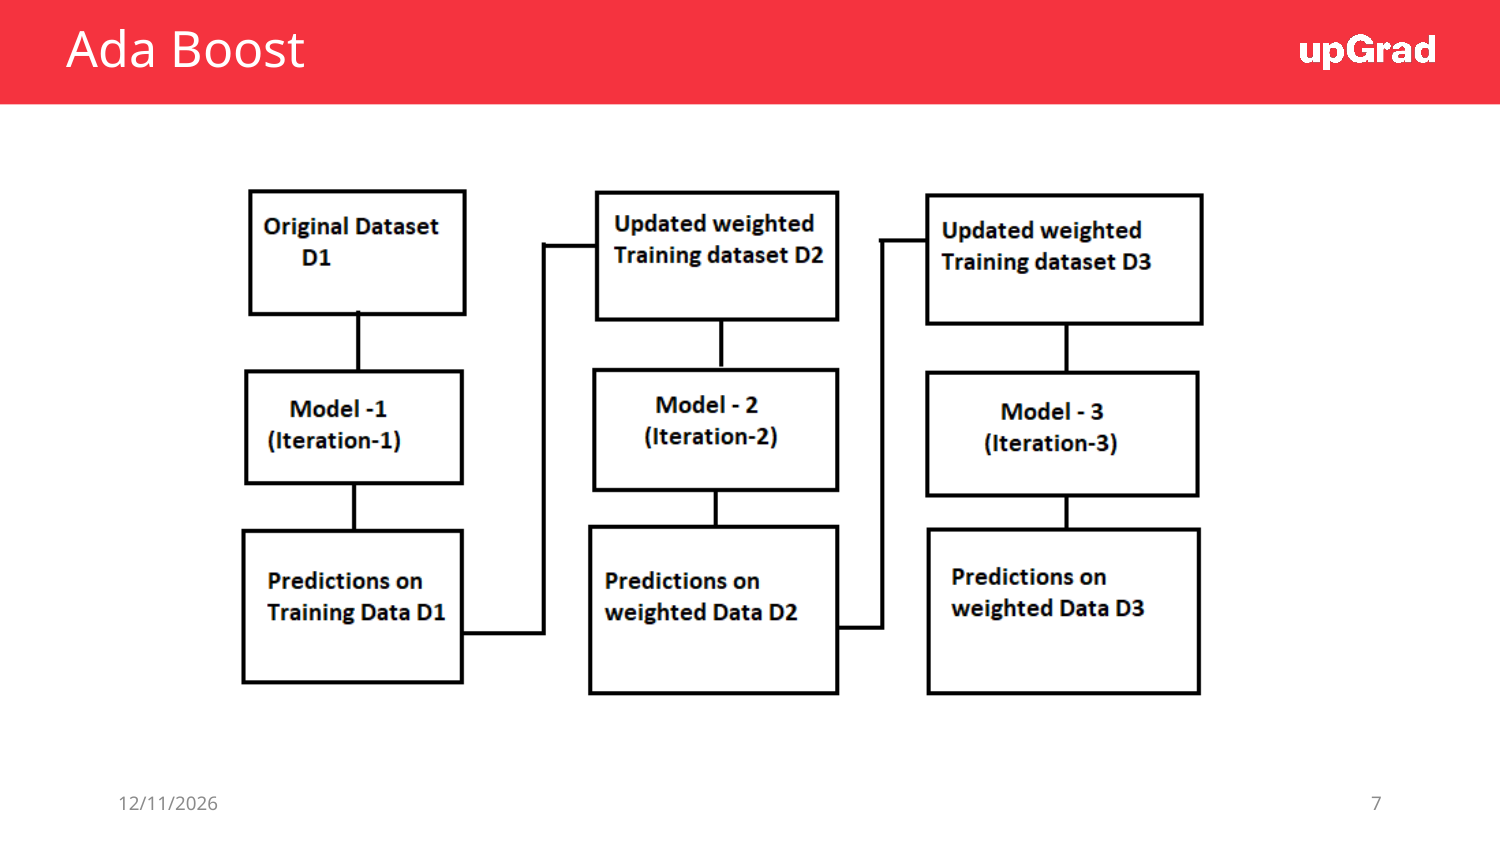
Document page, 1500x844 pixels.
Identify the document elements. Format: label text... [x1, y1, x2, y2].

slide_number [103, 782, 441, 827]
title Ada Boost [51, 20, 665, 83]
slide_number 7 [1059, 782, 1397, 827]
picture [1300, 34, 1435, 70]
picture [228, 169, 1238, 735]
